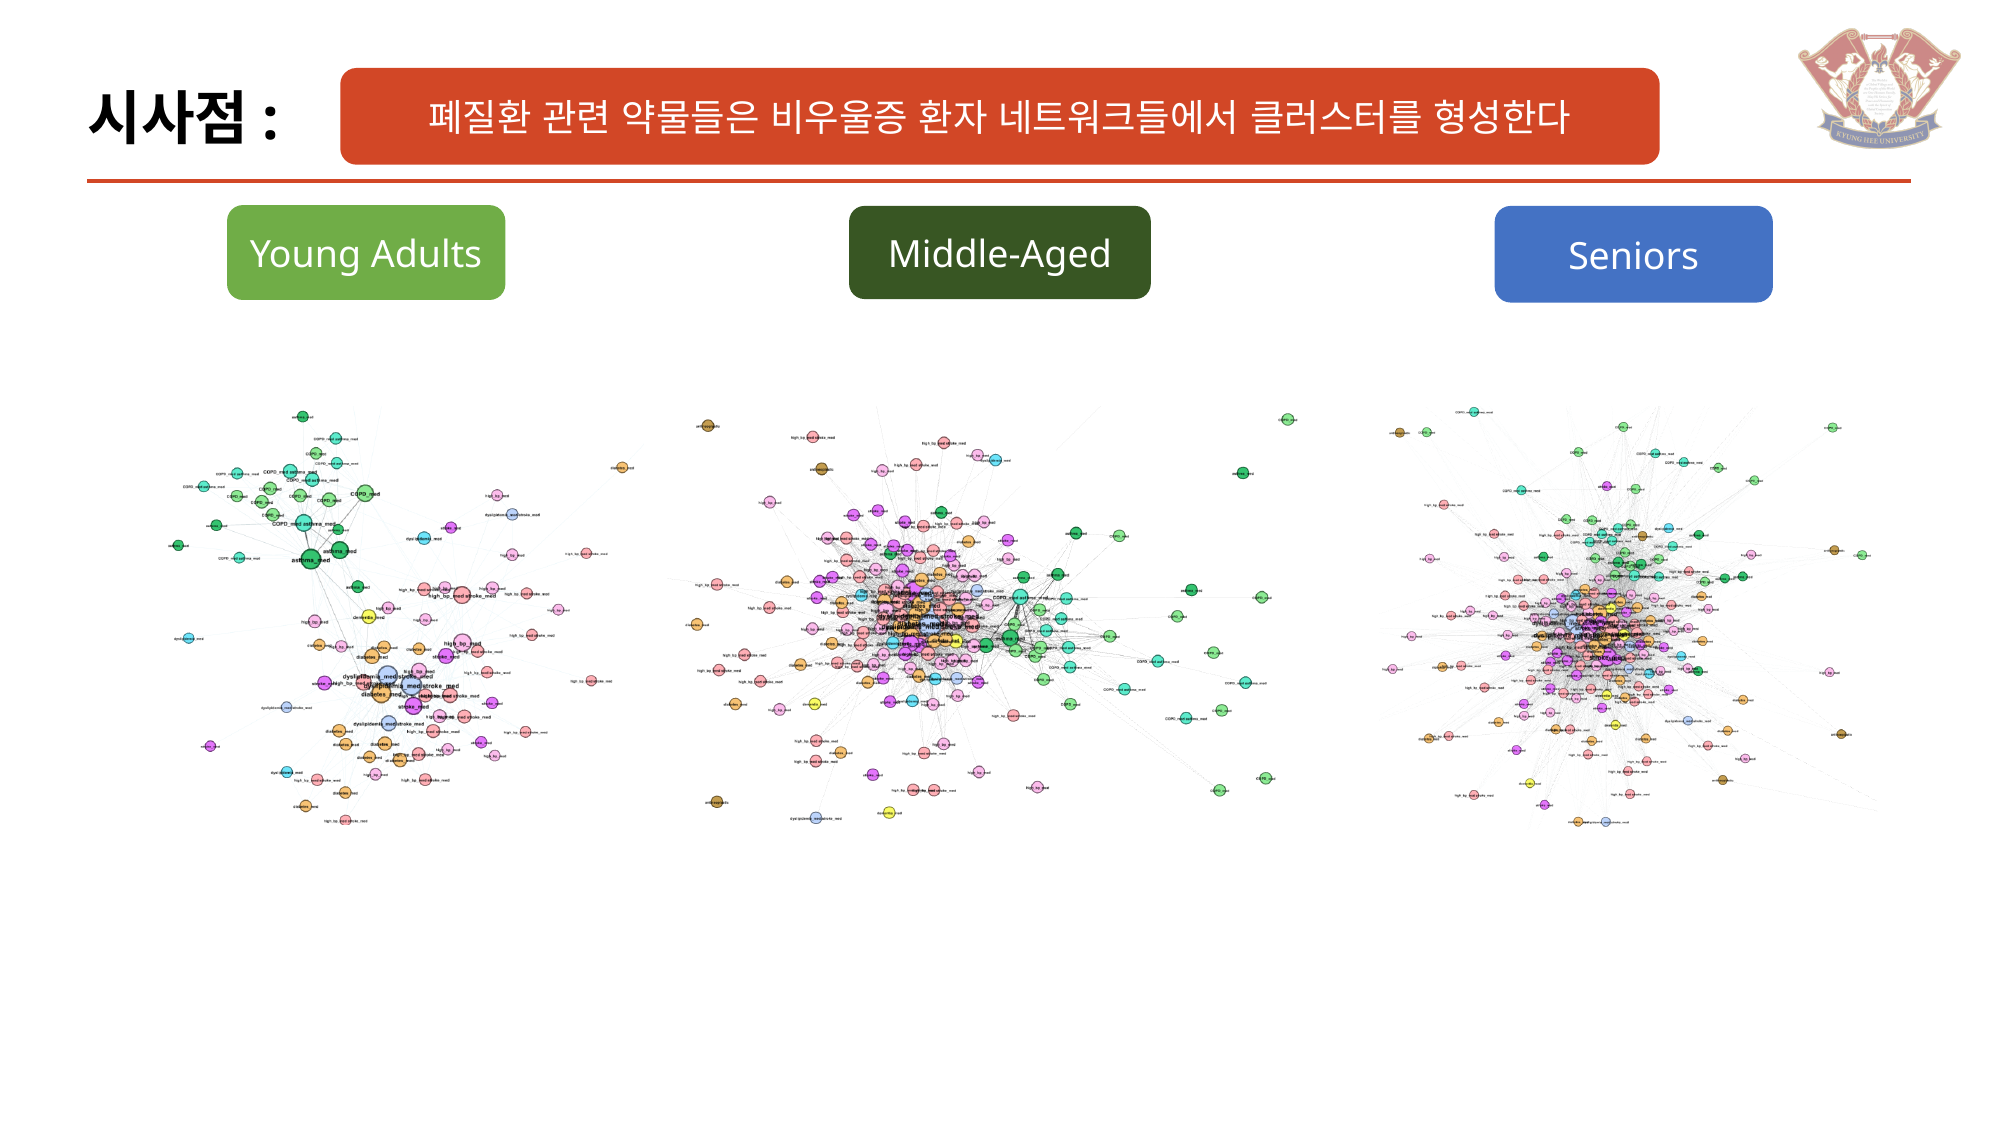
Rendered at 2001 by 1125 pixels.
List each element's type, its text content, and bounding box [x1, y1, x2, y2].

picture [1798, 28, 1961, 149]
title 시사점: [72, 68, 1574, 173]
text_box Young Adults [225, 204, 507, 302]
text_box Middle-Aged [848, 204, 1152, 301]
picture [667, 406, 1298, 826]
picture [1379, 406, 1878, 830]
text_box 폐질환 관련 약물들은 비우울증 환자 네트워크들에서 클러스터를 형성한다 [339, 66, 1661, 166]
text_box Seniors [1493, 204, 1774, 304]
picture [146, 406, 644, 826]
